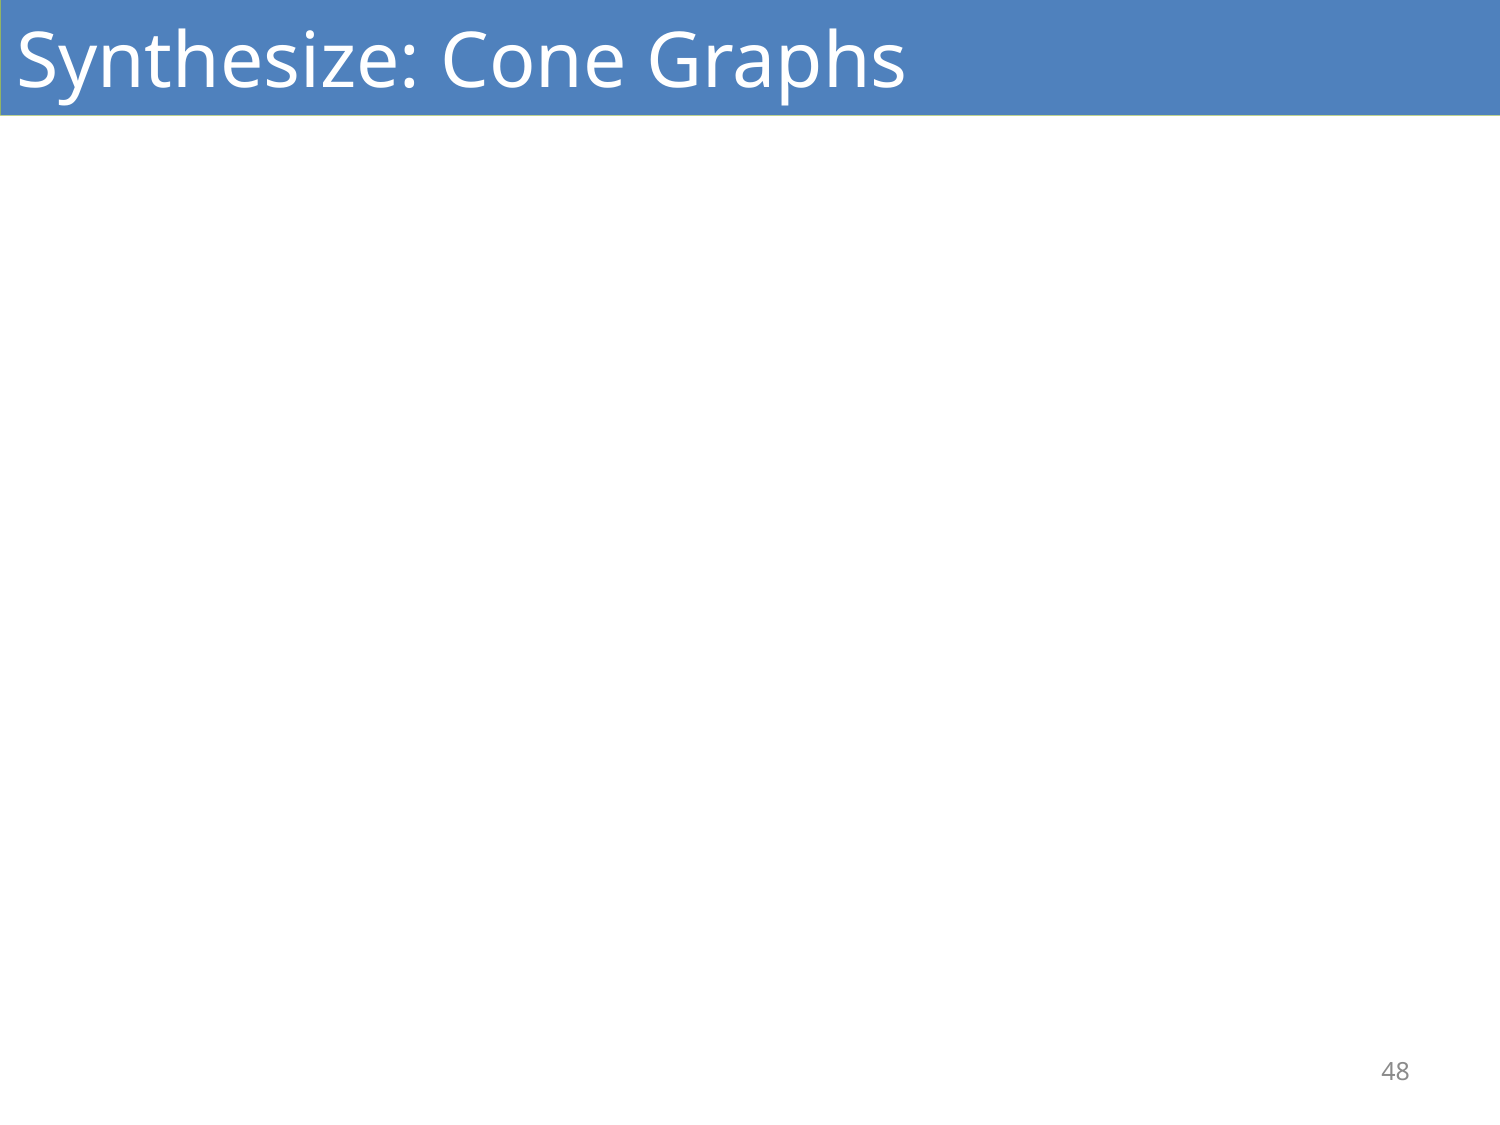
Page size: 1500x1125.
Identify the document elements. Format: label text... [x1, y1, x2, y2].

slide_number 48 [1074, 1042, 1425, 1103]
text_box Synthesize: Cone Graphs [0, 0, 1500, 115]
